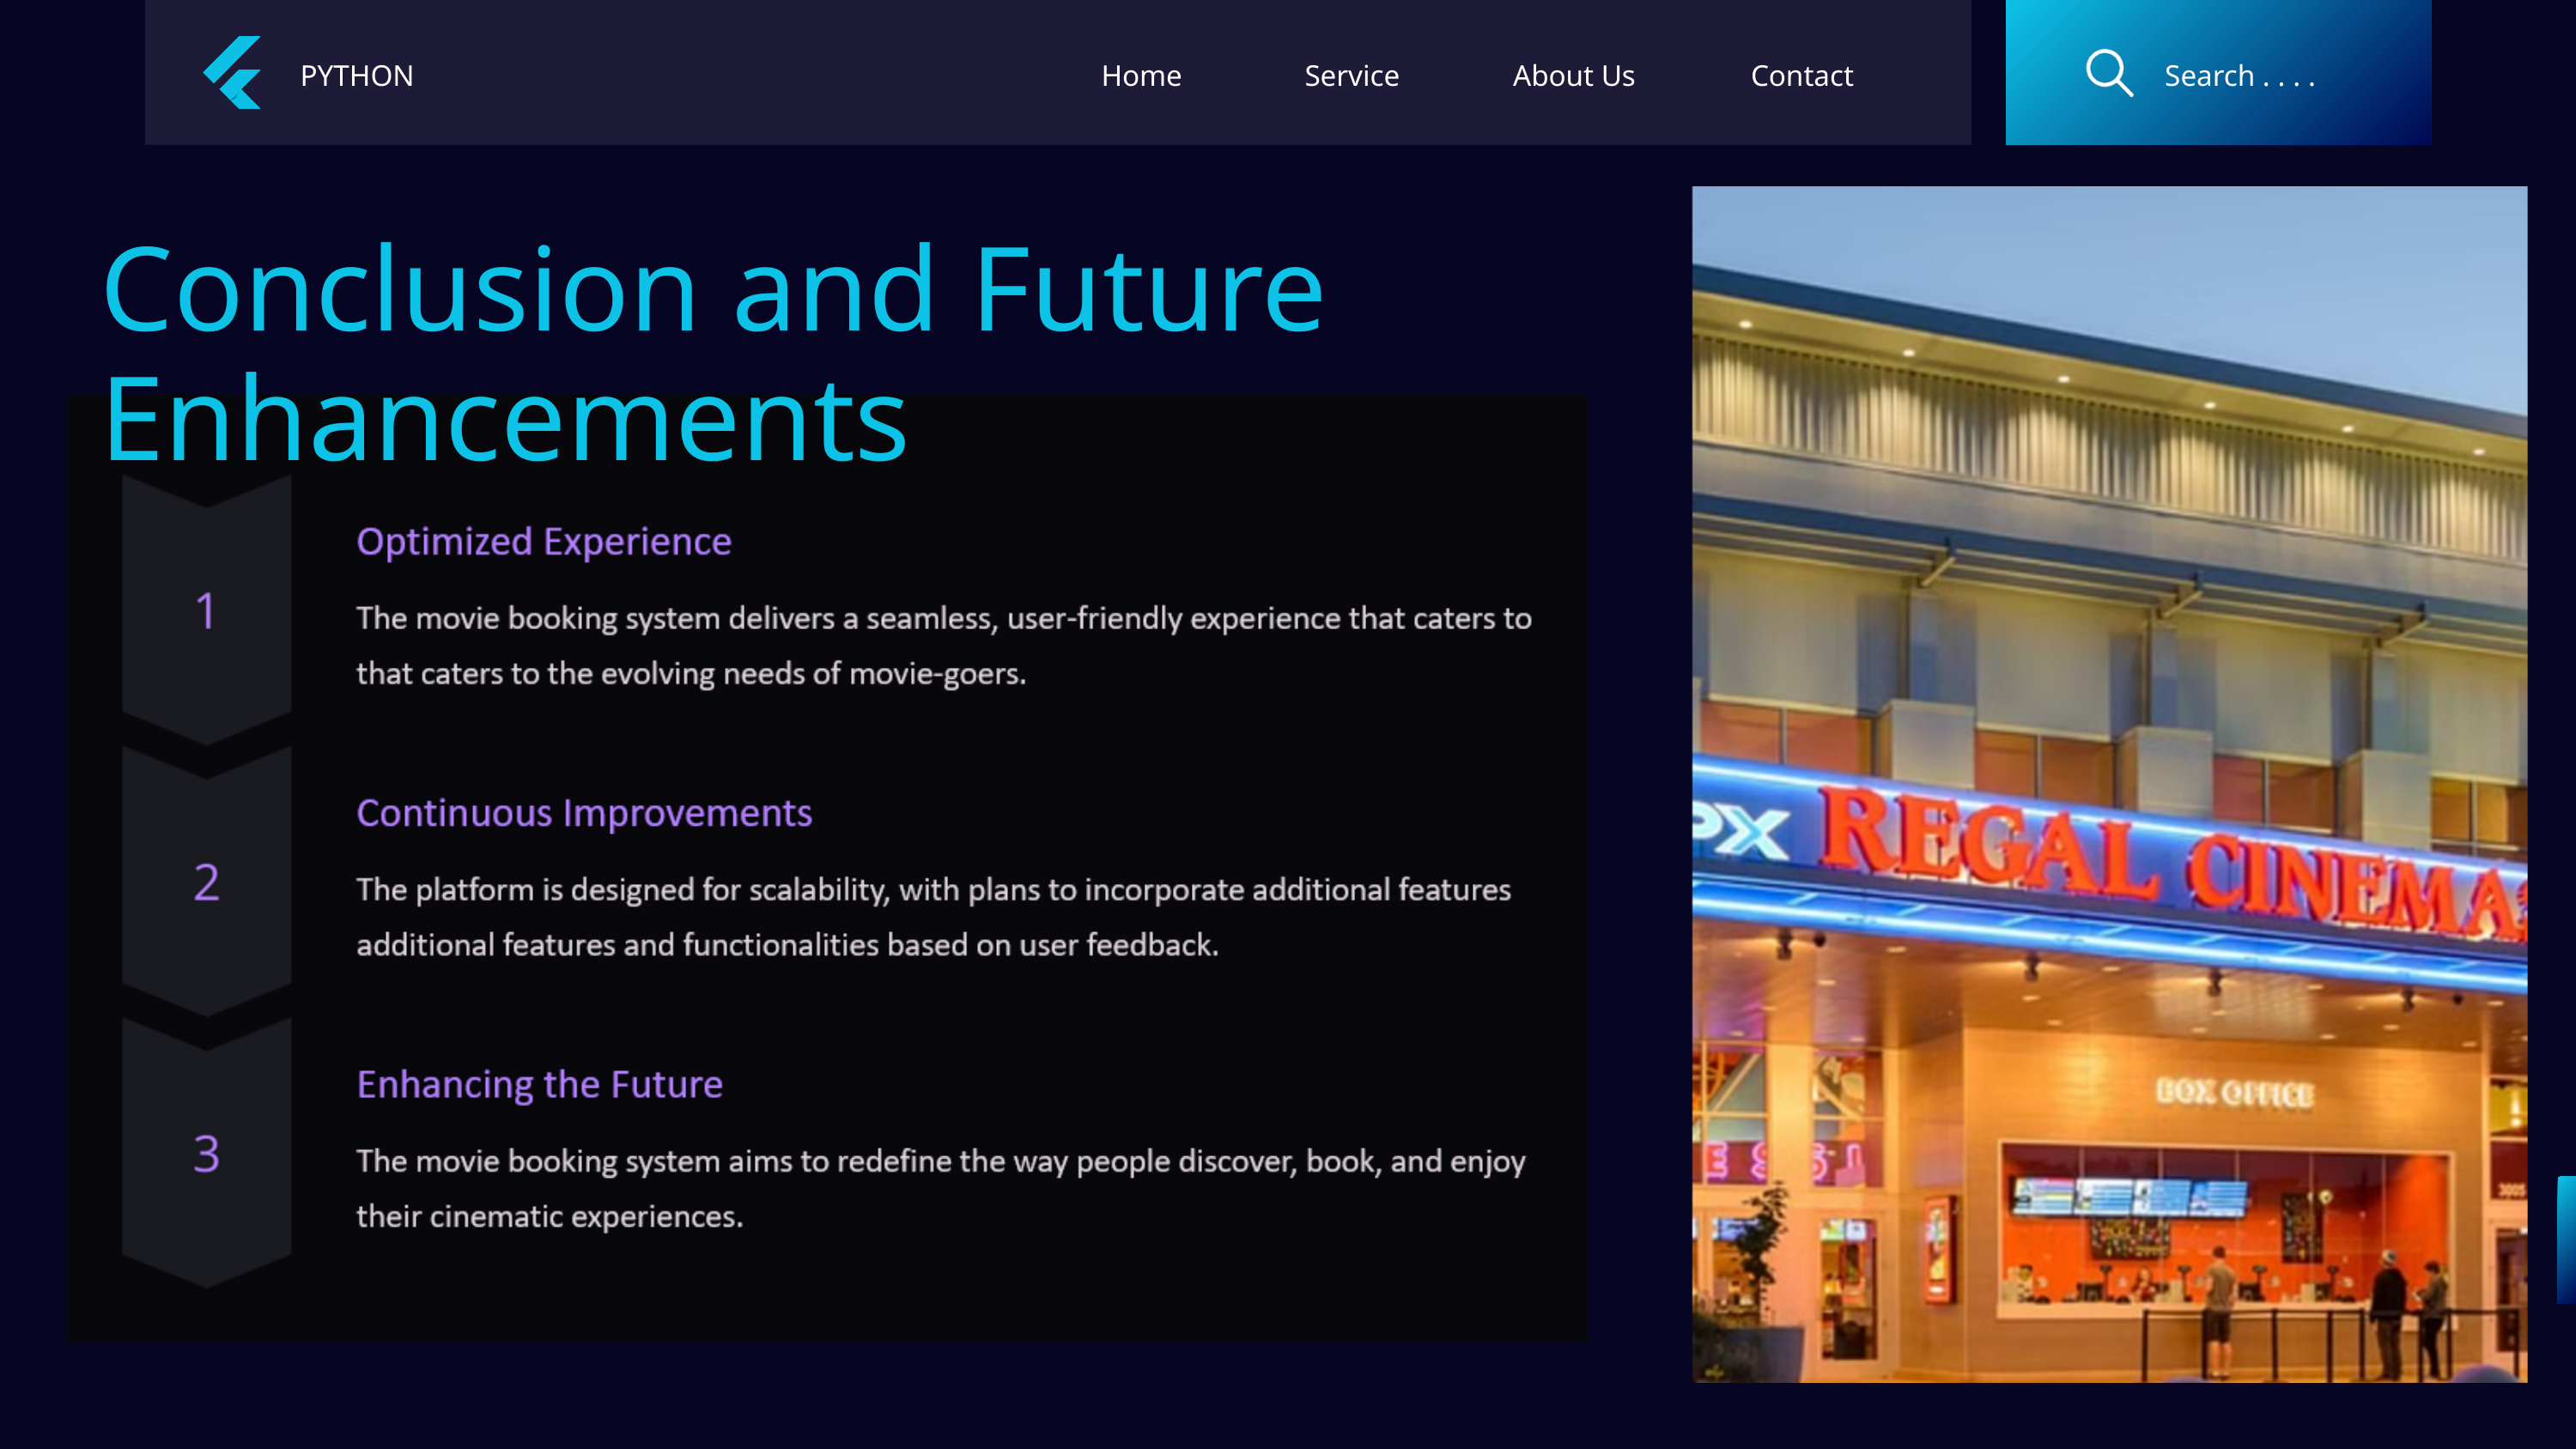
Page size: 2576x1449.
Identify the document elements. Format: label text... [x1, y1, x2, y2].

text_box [1691, 186, 2528, 1384]
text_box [2005, 0, 2432, 145]
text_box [144, 0, 1972, 145]
text_box Conclusion and Future Enhancements [100, 225, 1589, 613]
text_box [2557, 1176, 2576, 1304]
text_box [66, 394, 1589, 1343]
